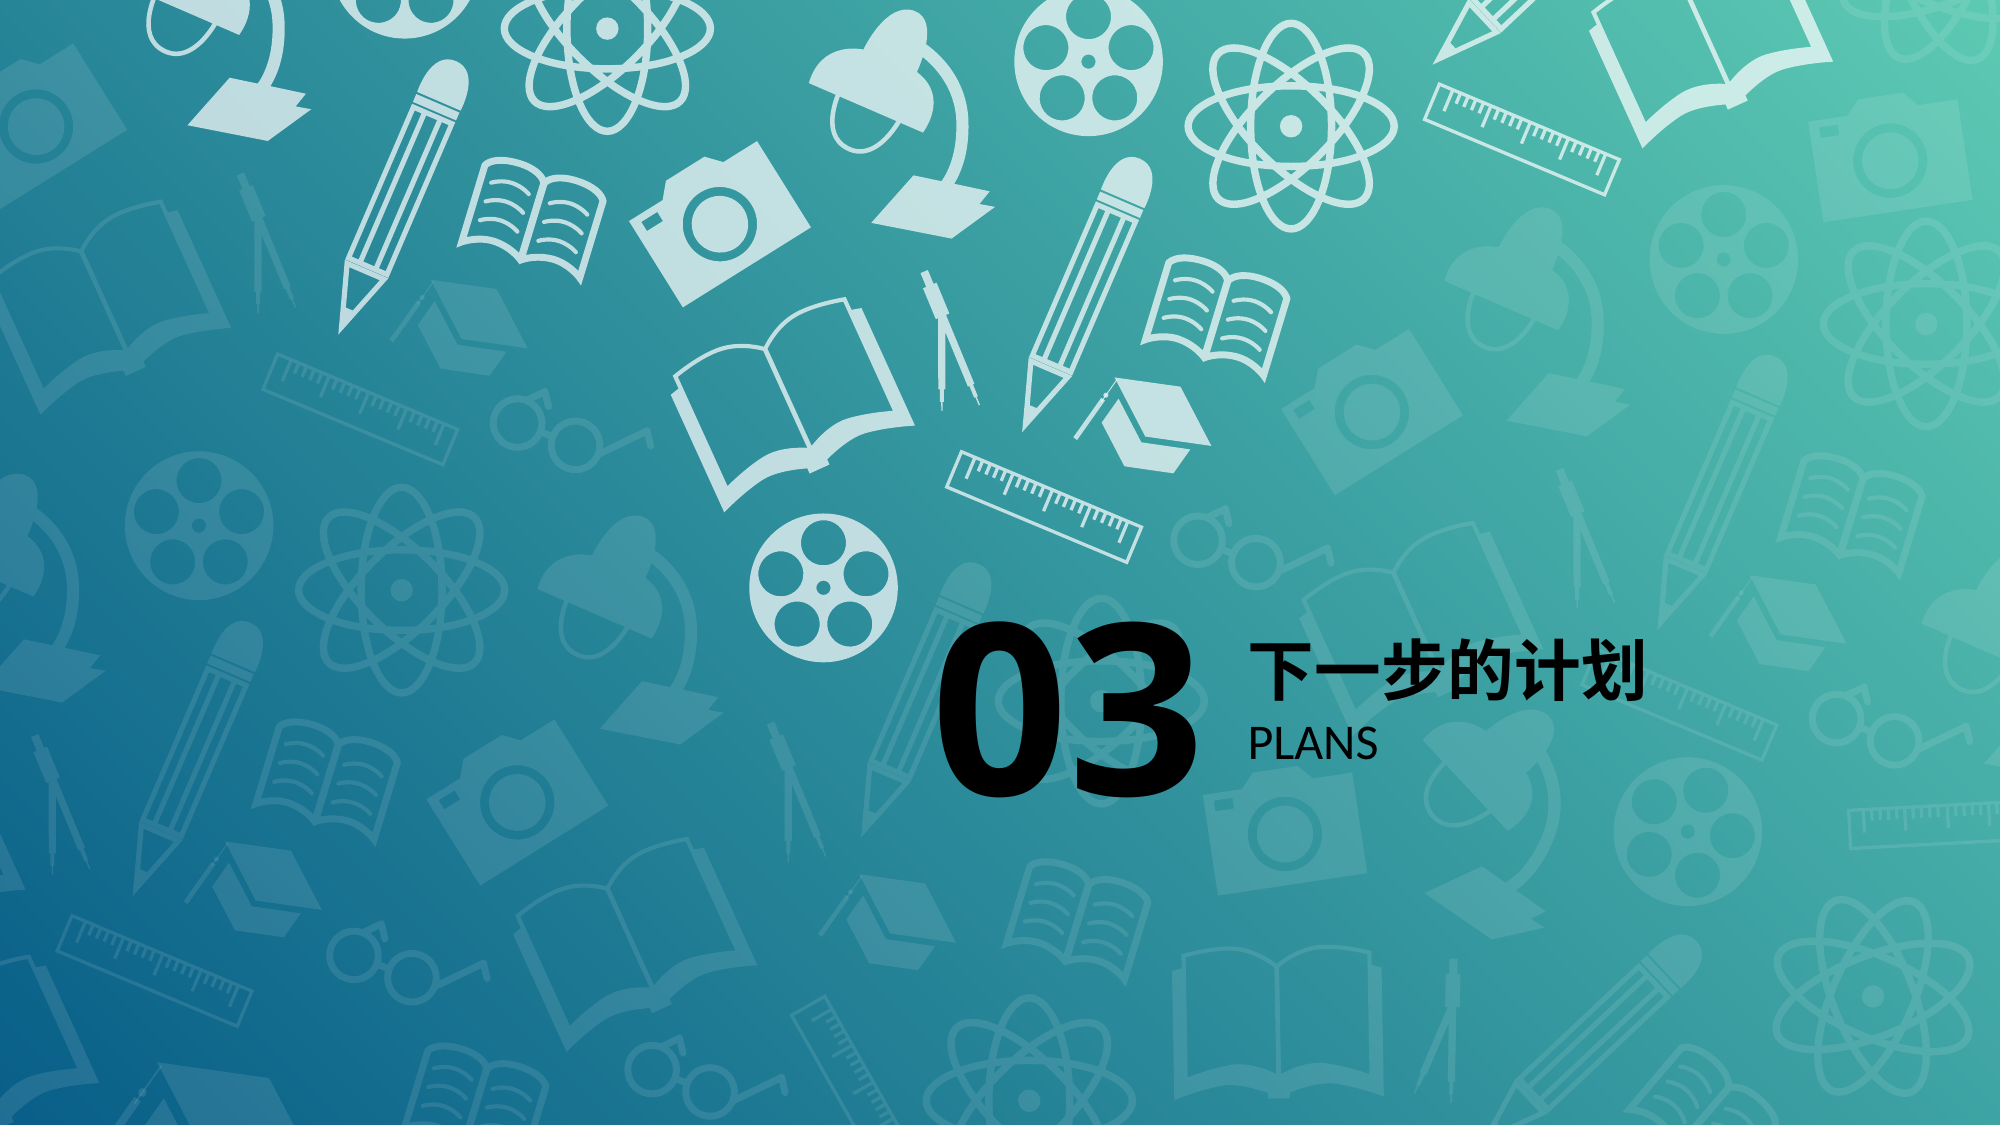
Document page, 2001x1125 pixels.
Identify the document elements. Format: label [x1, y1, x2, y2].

text_box [917, 546, 1697, 852]
